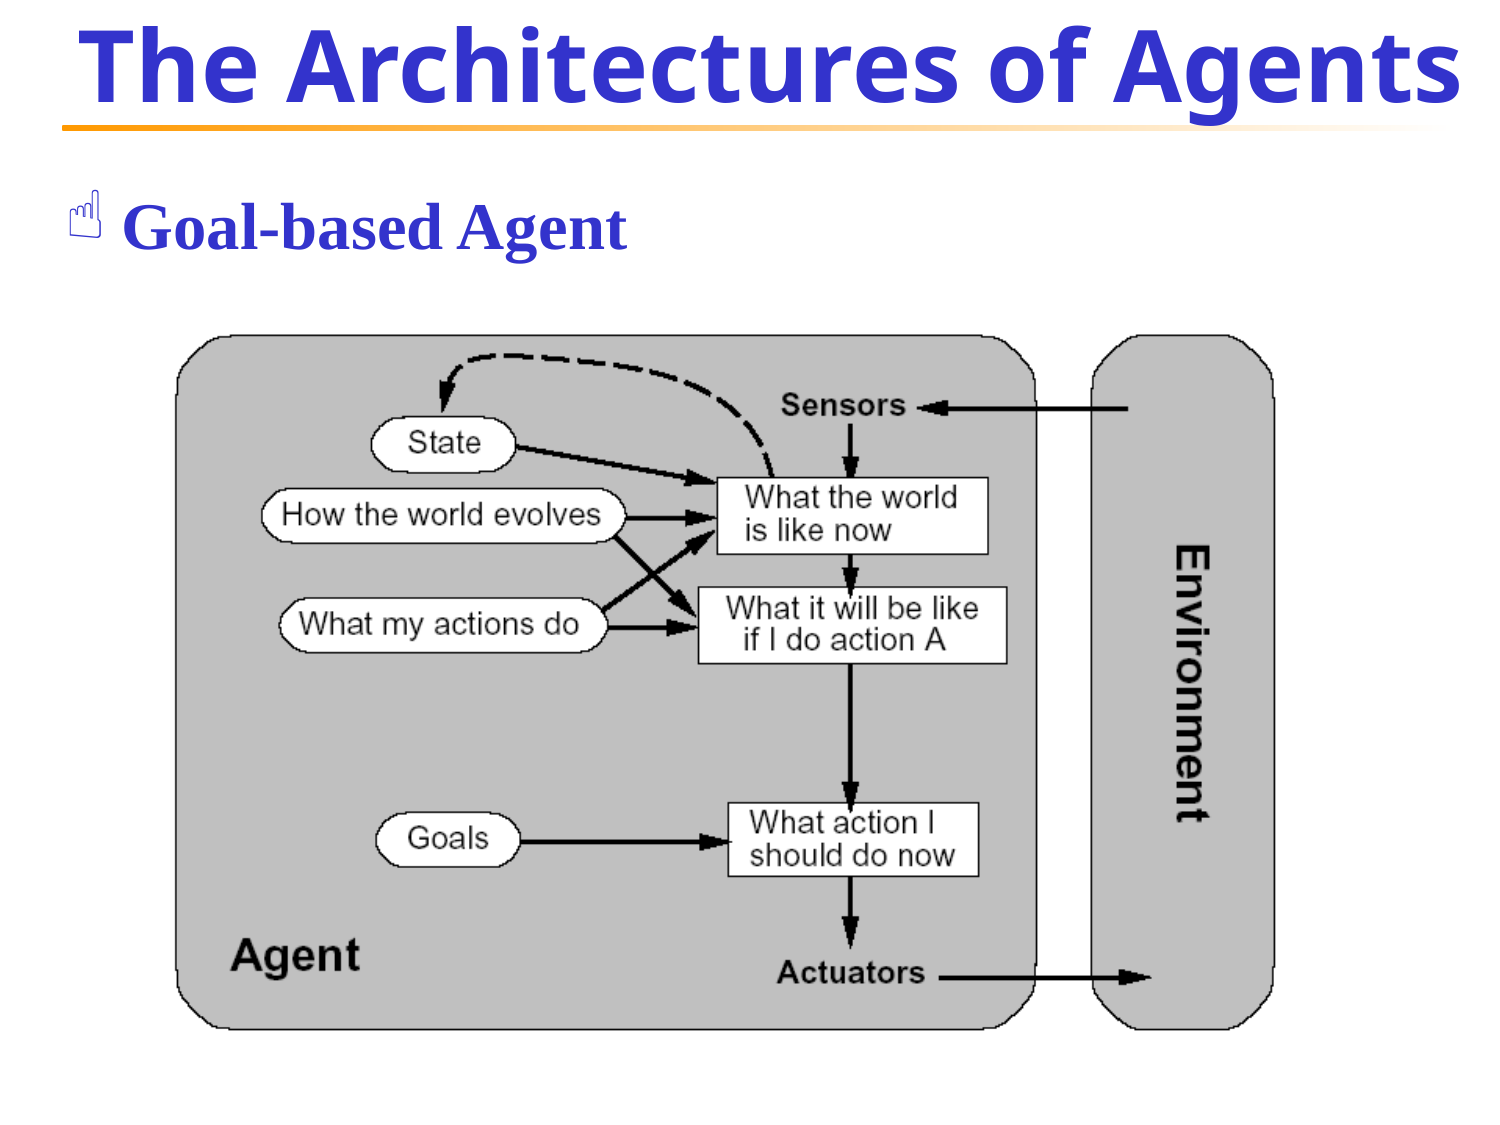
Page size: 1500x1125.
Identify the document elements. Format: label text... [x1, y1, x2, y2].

title The Architectures of Agents [62, 0, 1500, 125]
picture [166, 326, 1288, 1040]
list Goal-based Agent [50, 174, 1450, 1088]
